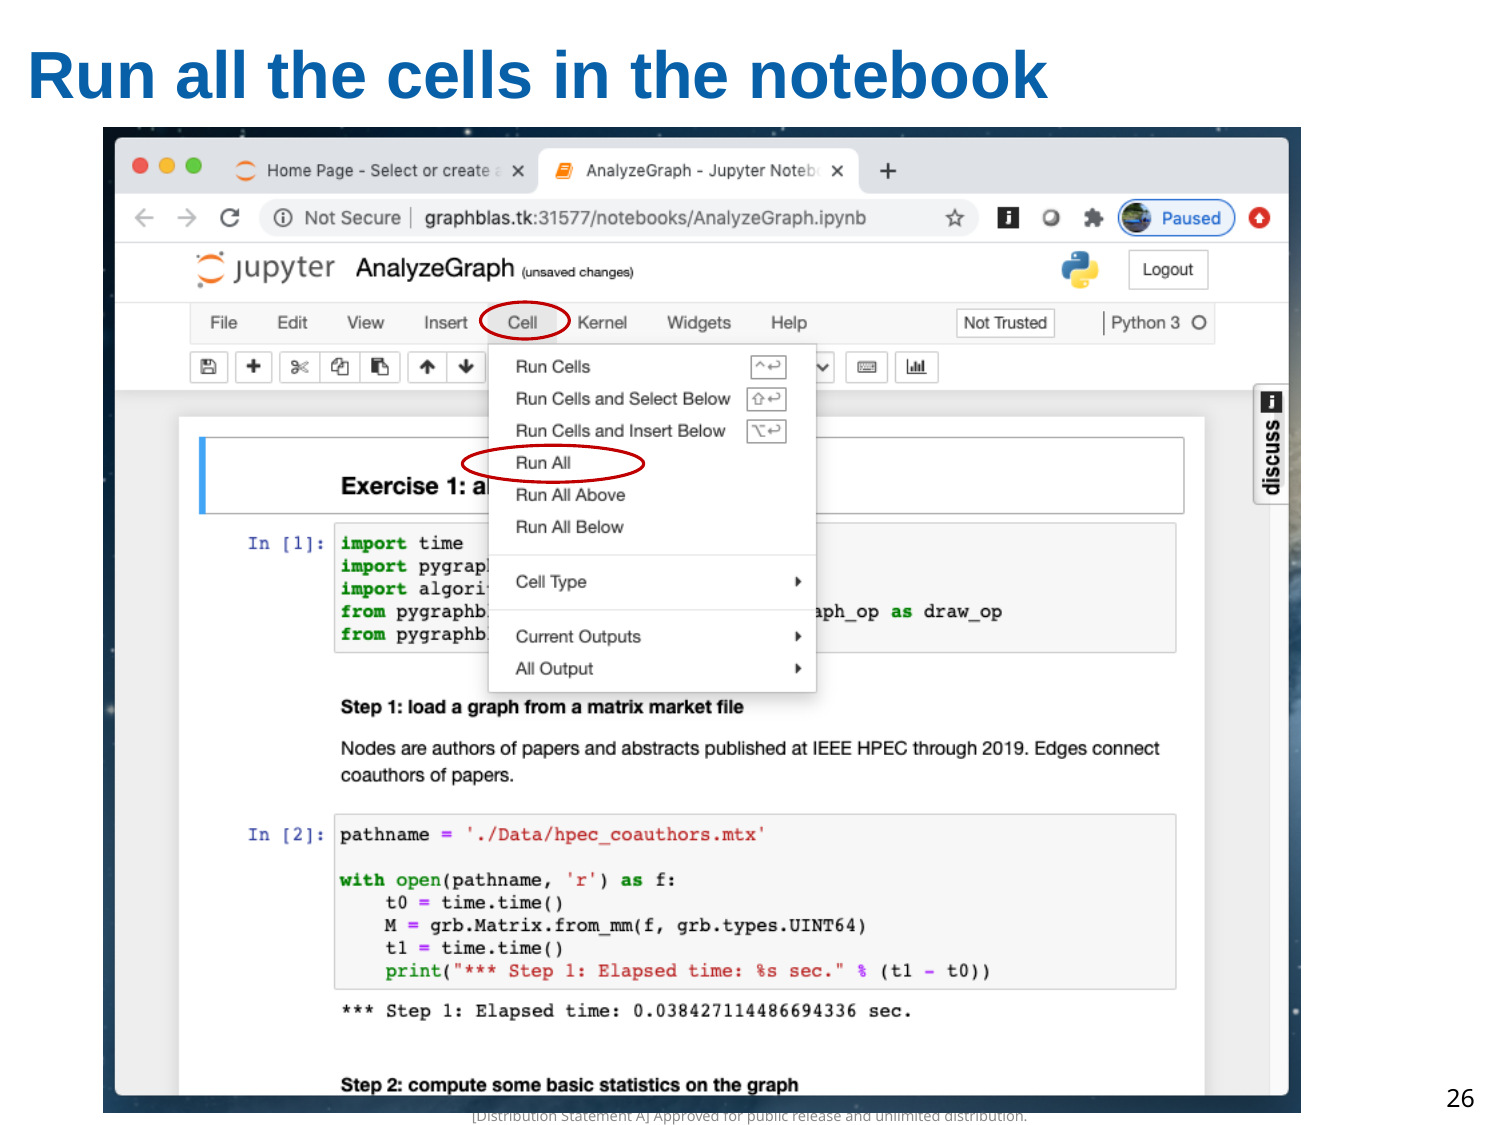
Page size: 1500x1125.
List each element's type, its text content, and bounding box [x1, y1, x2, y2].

slide_number 26 [1431, 1074, 1500, 1125]
title Run all the cells in the notebook [27, 31, 1379, 178]
picture [103, 127, 1301, 1113]
